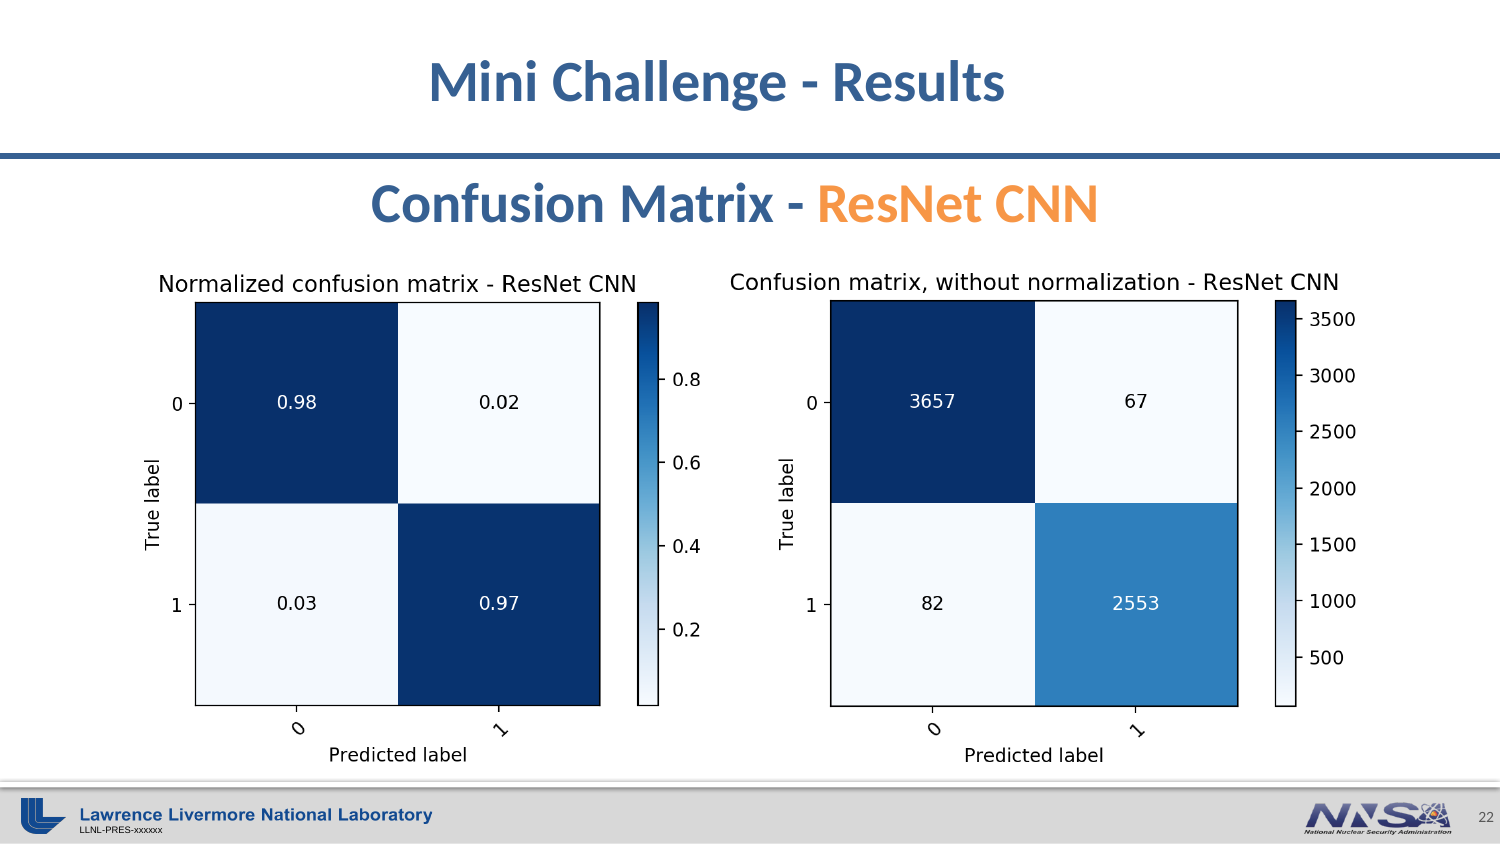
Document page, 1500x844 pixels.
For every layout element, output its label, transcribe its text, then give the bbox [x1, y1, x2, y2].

title Mini Challenge - Results [365, 20, 1074, 145]
title Confusion Matrix - ResNet CNN [371, 161, 1129, 247]
picture [1297, 793, 1458, 840]
picture [723, 263, 1364, 770]
picture [136, 264, 708, 771]
picture [21, 798, 471, 834]
